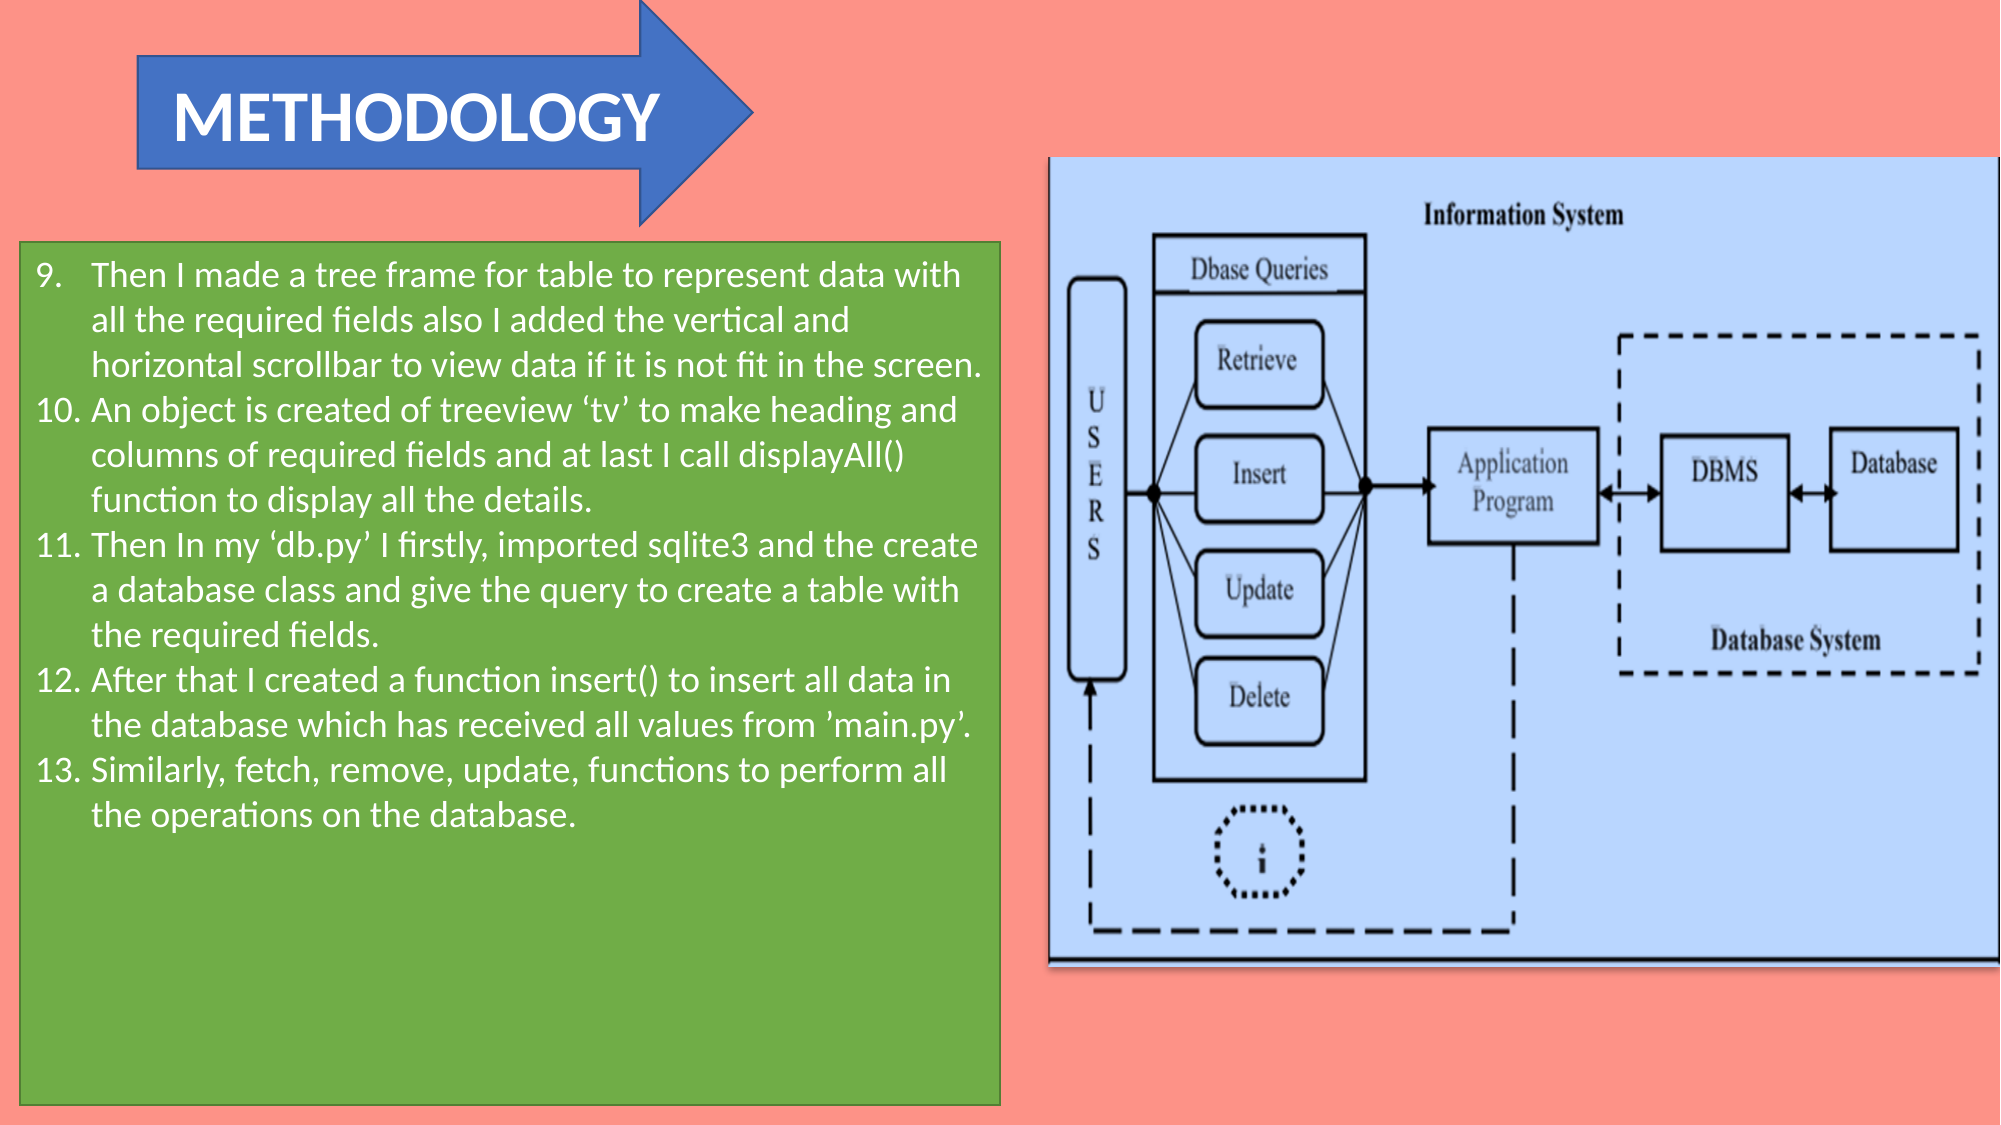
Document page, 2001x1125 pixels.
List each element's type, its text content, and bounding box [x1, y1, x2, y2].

picture [1048, 157, 2000, 967]
text_box Then I made a tree frame for table to represent data with all the required fields also I added the vertical and horizontal scrollbar to view data if it is not fit in the screen. An object is created of treeview ‘tv’ to make heading and columns of required fields and at last I call displayAll() function to display all the details. Then In my ‘db.py’ I firstly, imported sqlite3 and the create a database class and give the query to create a table with the required fields. After that I created a function insert() to insert all data in the database which has received all values from ’main.py’. Similarly, fetch, remove, update, functions to perform all the operations on the database. [19, 241, 1001, 1106]
text_box METHODOLOGY [136, 0, 755, 228]
